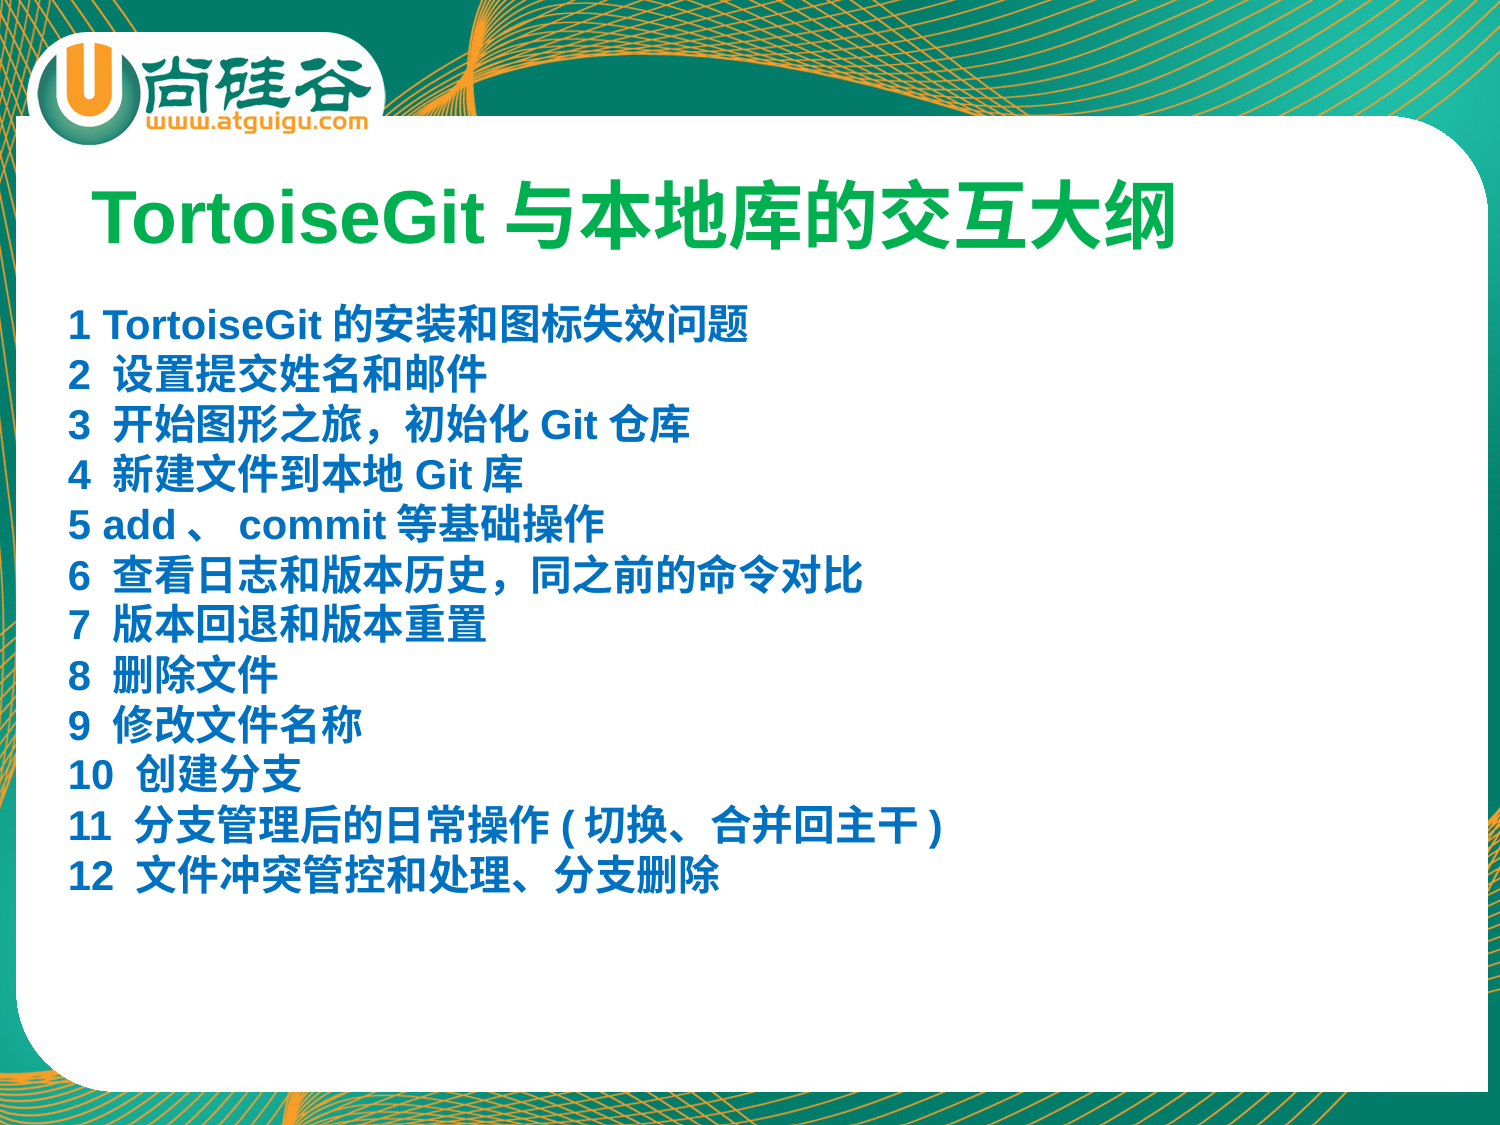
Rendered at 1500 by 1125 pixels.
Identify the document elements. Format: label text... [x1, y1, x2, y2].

picture [0, 0, 1500, 1125]
text_box TortoiseGit与本地库的交互大纲 [76, 160, 1223, 266]
text_box 1 TortoiseGit的安装和图标失效问题 2 设置提交姓名和邮件 3 开始图形之旅，初始化Git仓库 4 新建文件到本地Git库 5 add、commit等基础操作 6 查看日志和版本历史，同之前的命令对比 7 版本回退和版本重置 8 删除文件 9 修改文件名称 10 创建分支 11 分支管理后的日常操作(切换、合并回主干) 12 文件冲突管控和处理、分支删除 [53, 290, 1447, 906]
